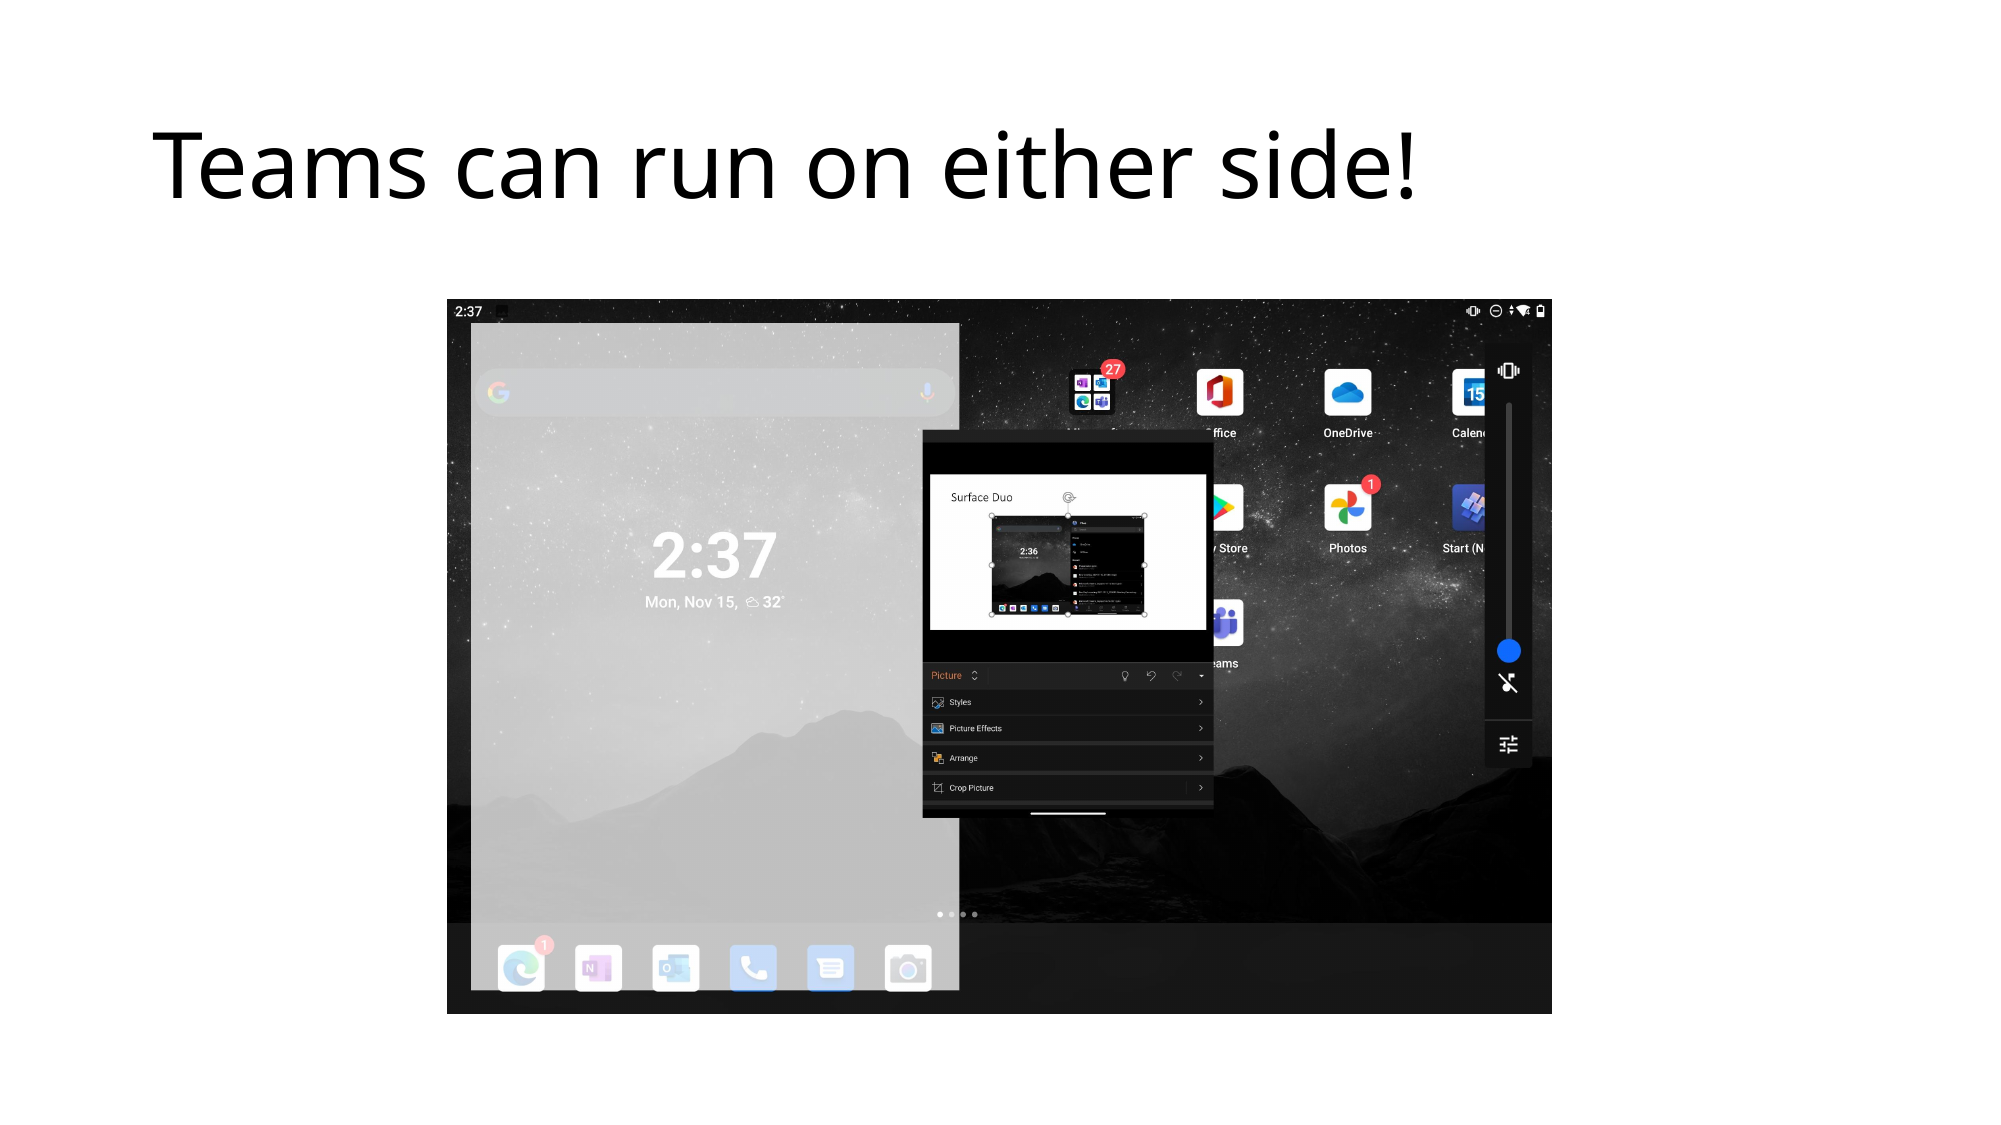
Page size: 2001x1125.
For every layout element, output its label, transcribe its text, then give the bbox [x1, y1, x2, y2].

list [447, 299, 1553, 1014]
title Teams can run on either side! [137, 59, 1863, 278]
